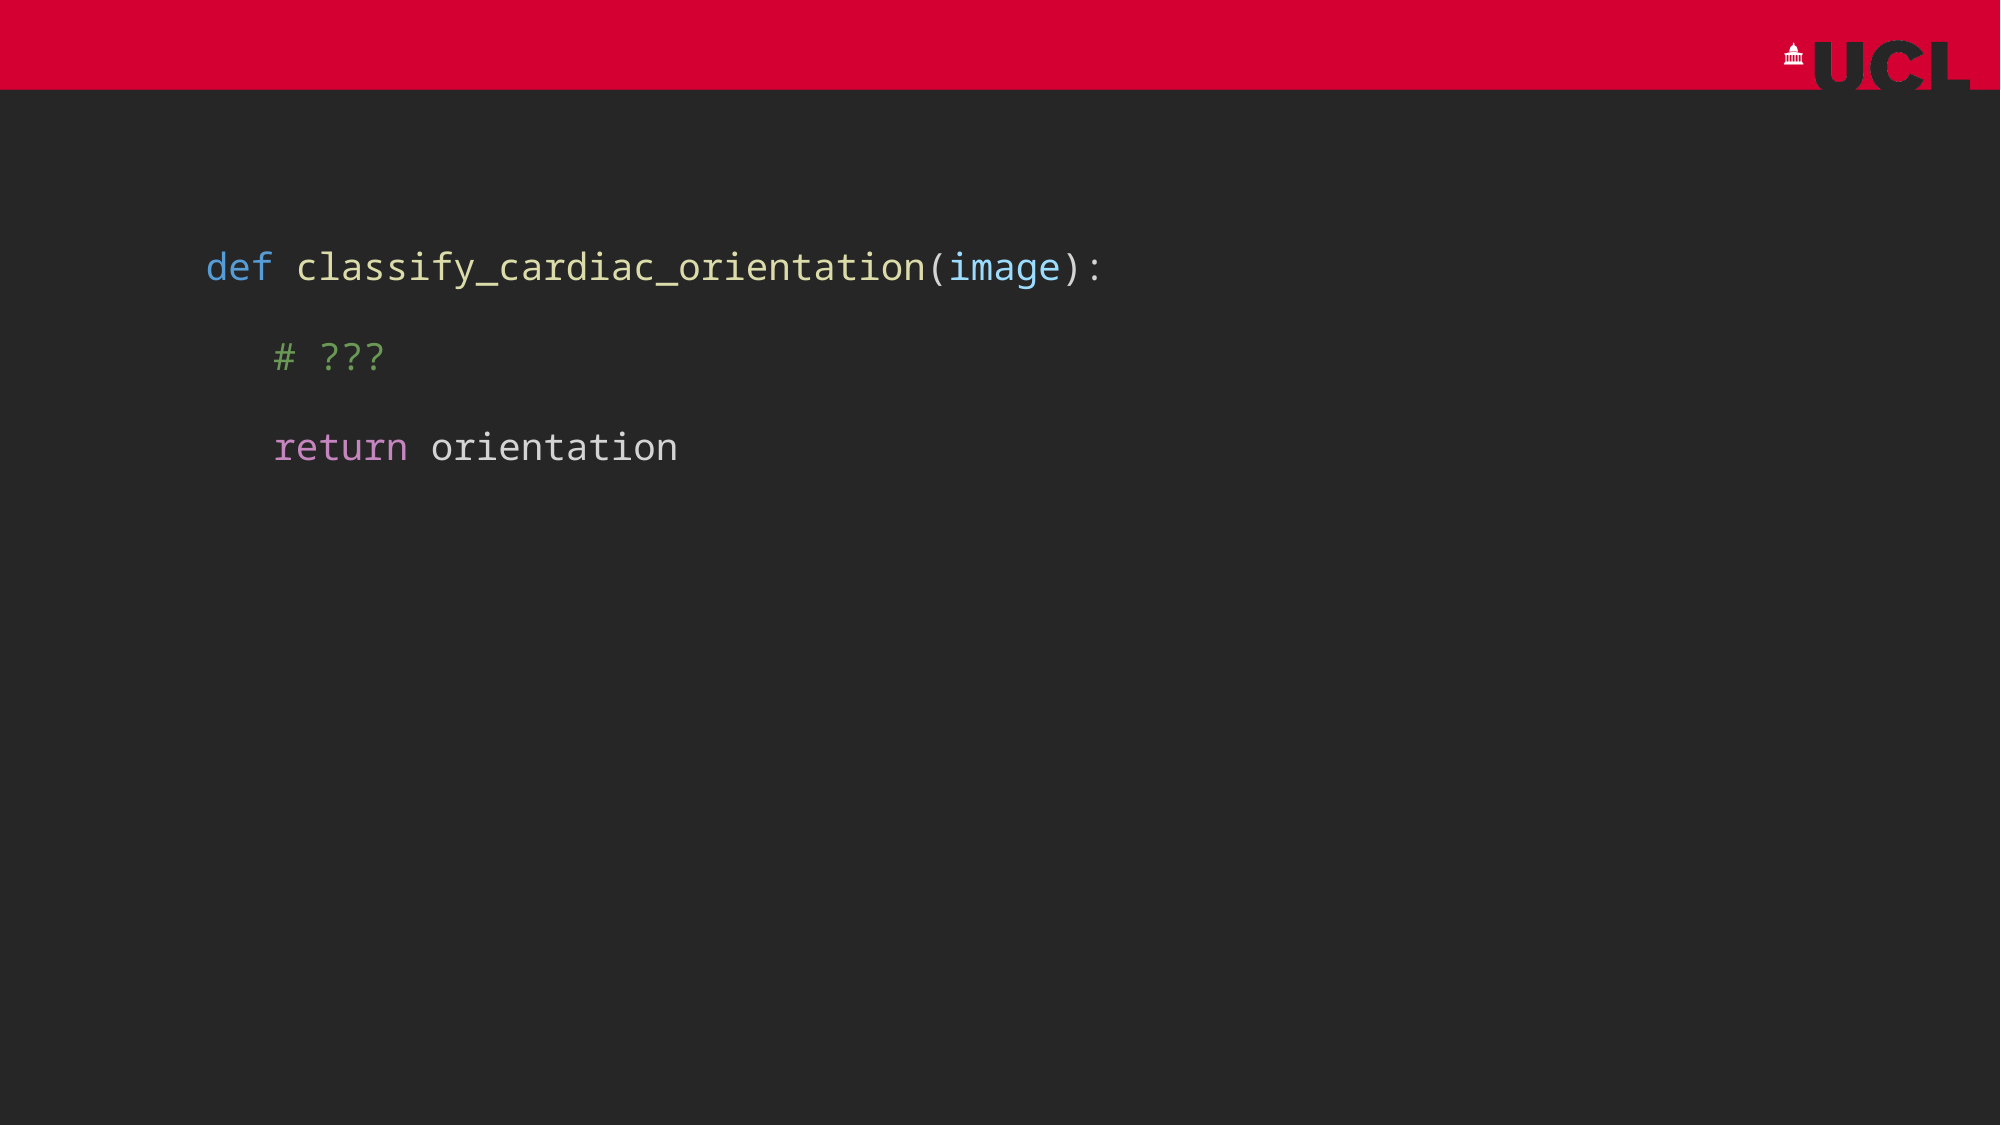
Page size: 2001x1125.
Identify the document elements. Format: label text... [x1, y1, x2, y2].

picture [0, 0, 2001, 90]
text_box def classify_cardiac_orientation(image): # ??? return orientation [190, 235, 1809, 476]
